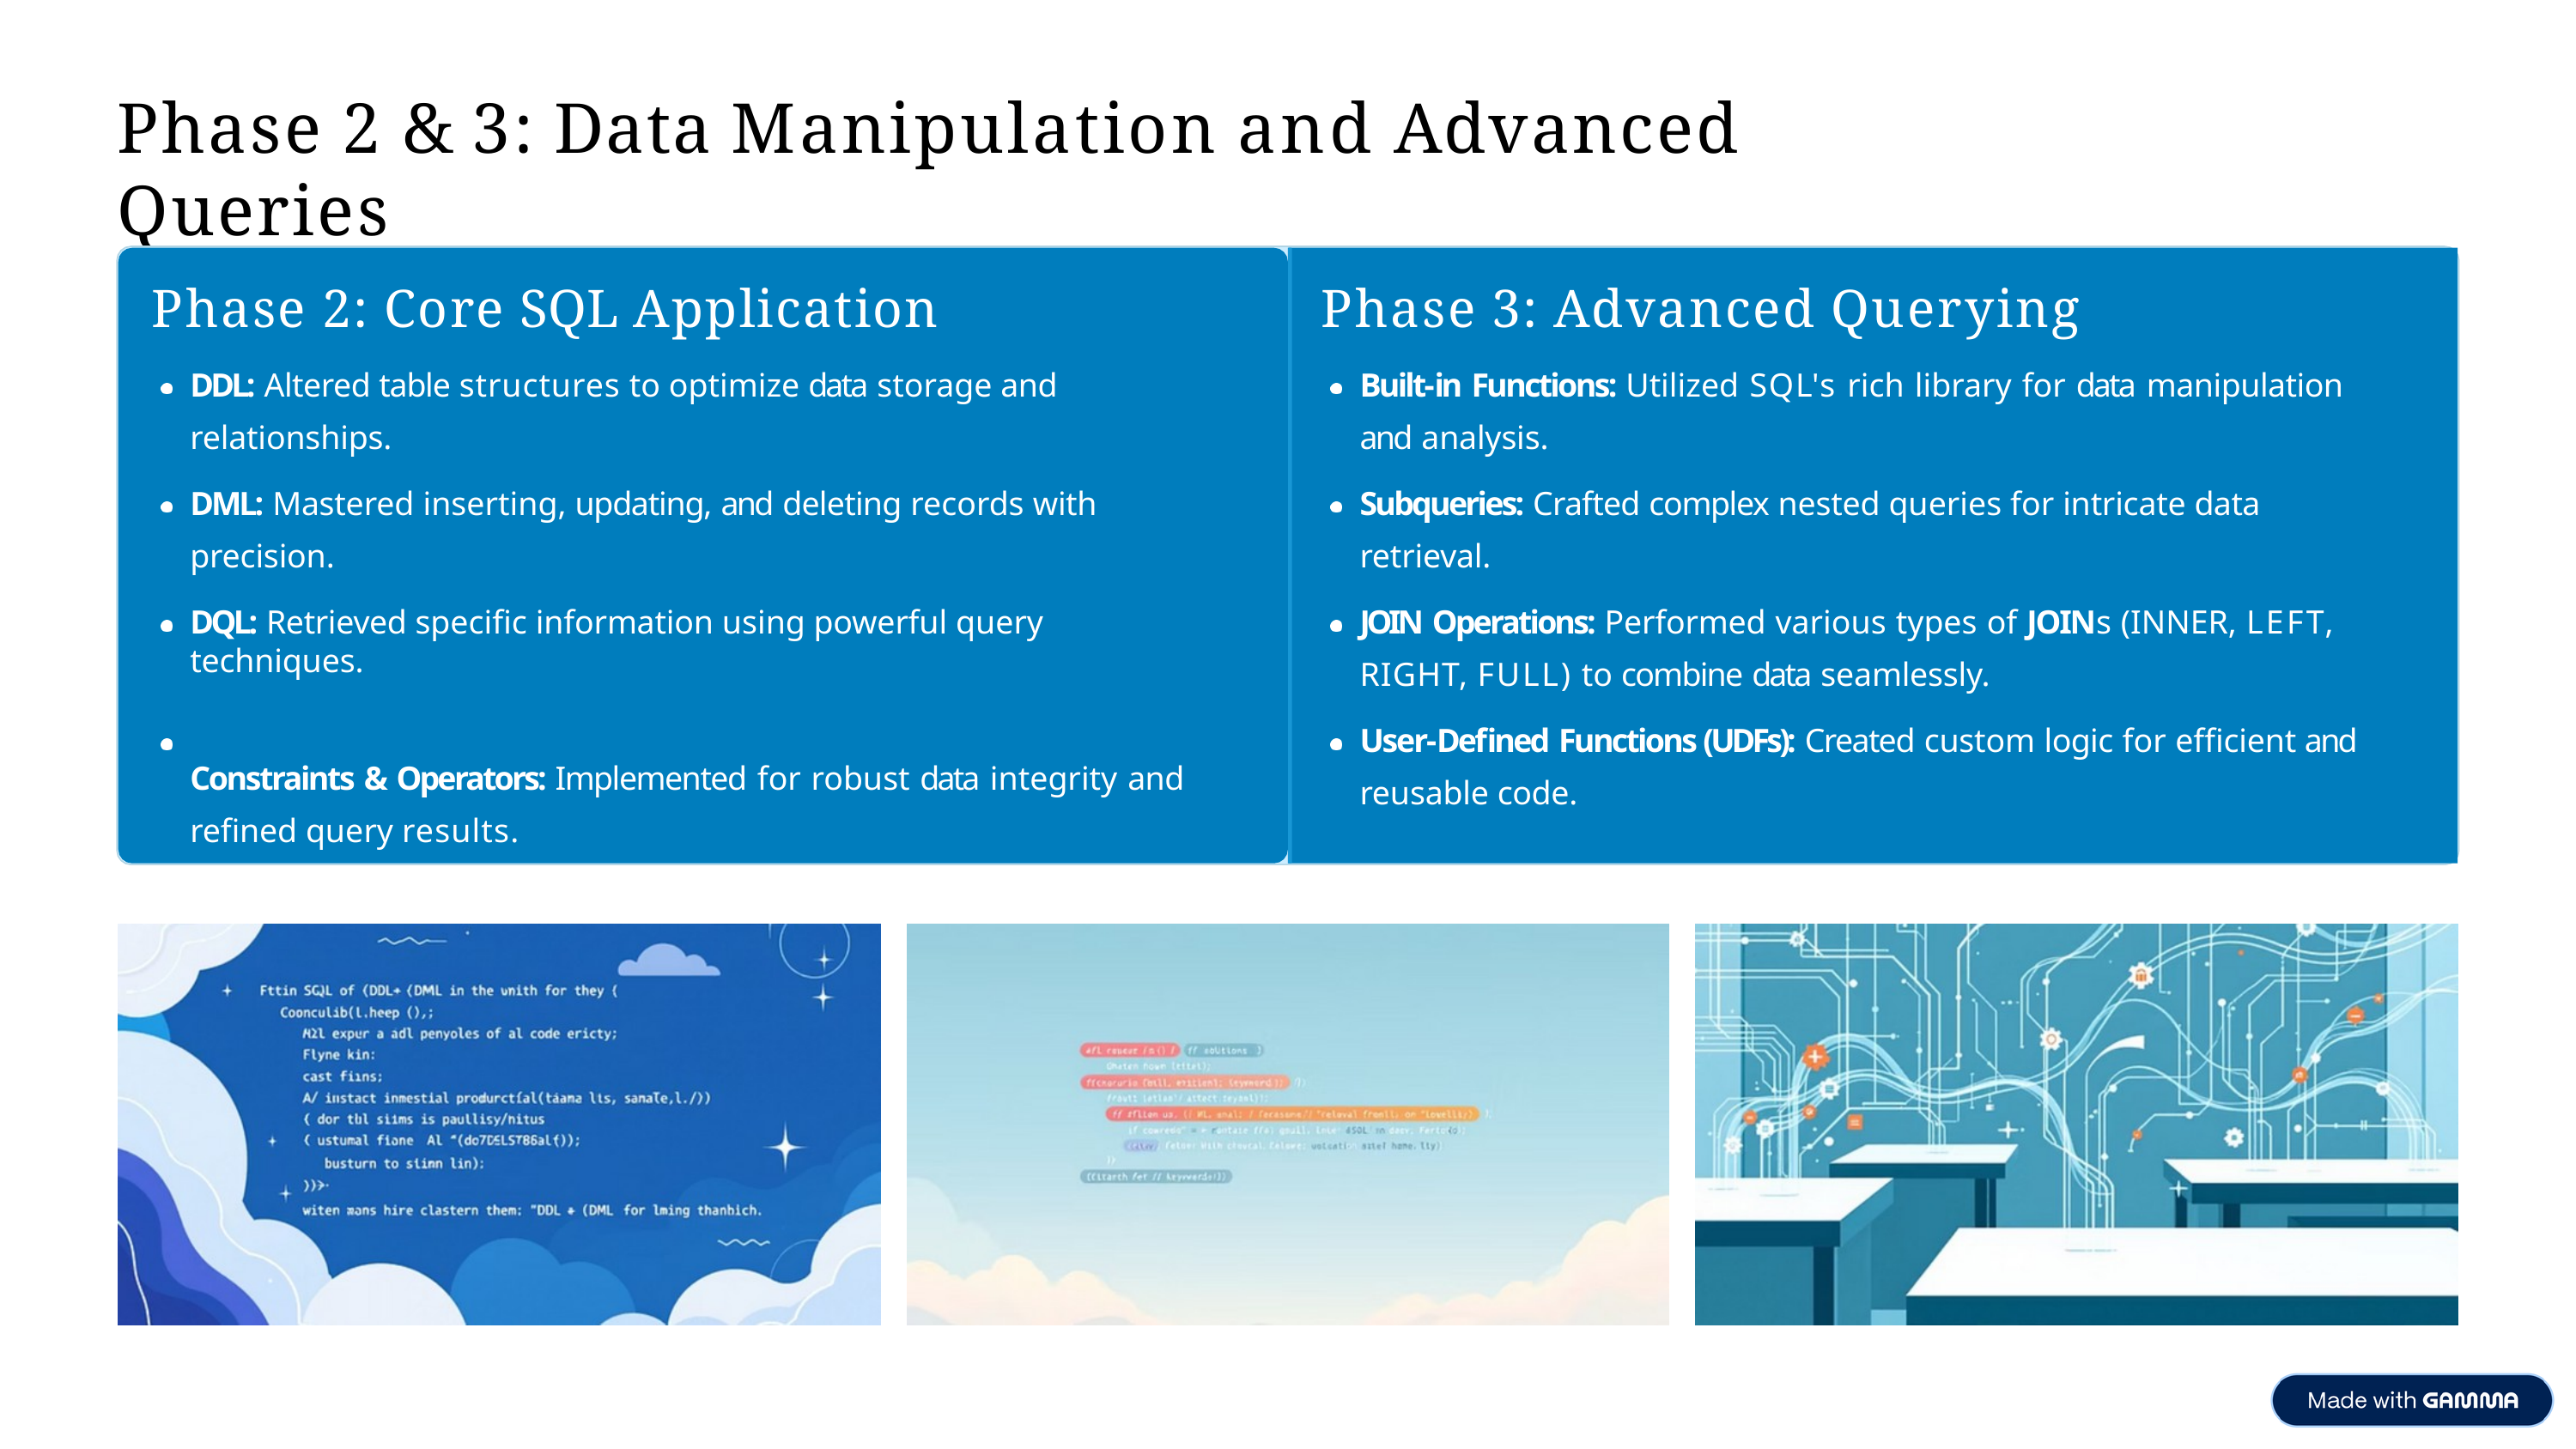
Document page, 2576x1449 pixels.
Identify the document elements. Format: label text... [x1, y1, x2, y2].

title Phase 2 & 3: Data Manipulation and Advanced Queries [95, 70, 1896, 326]
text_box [116, 245, 2460, 866]
picture [118, 924, 881, 1325]
picture [2260, 1363, 2564, 1437]
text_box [1287, 247, 2458, 864]
picture [1695, 1246, 1814, 1325]
picture [906, 924, 1669, 1325]
picture [1695, 924, 2458, 1325]
